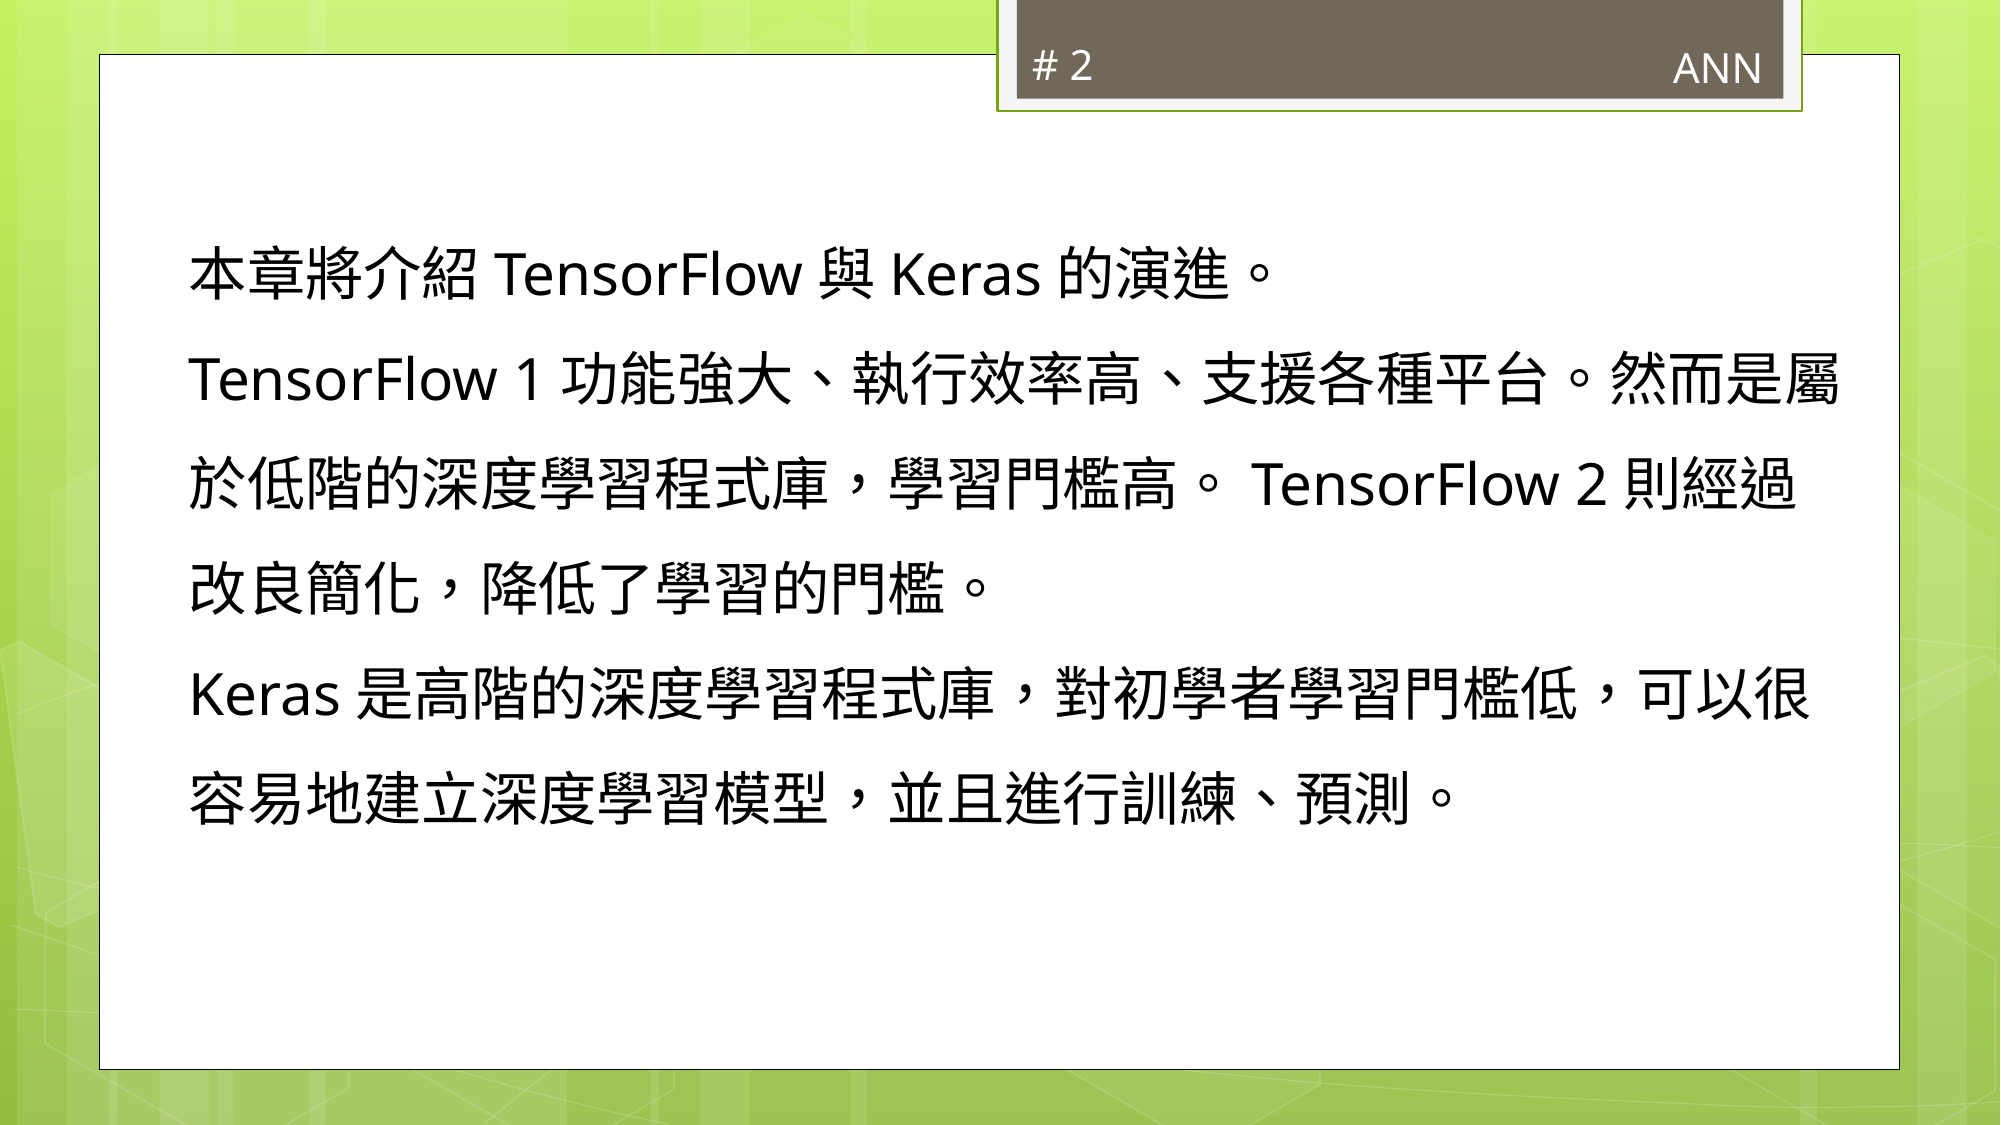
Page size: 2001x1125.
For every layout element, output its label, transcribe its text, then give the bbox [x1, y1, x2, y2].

slide_number # 2 [1016, 36, 1309, 97]
text_box 本章將介紹TensorFlow與Keras的演進。 TensorFlow 1功能強大、執行效率高、支援各種平台。然而是屬於低階的深度學習程式庫，學習門檻高。TensorFlow 2則經過改良簡化，降低了學習的門檻。 Keras是高階的深度學習程式庫，對初學者學習門檻低，可以很容易地建立深度學習模型，並且進行訓練、預測。 [174, 194, 1865, 840]
slide_number ANN [1311, 36, 1779, 97]
